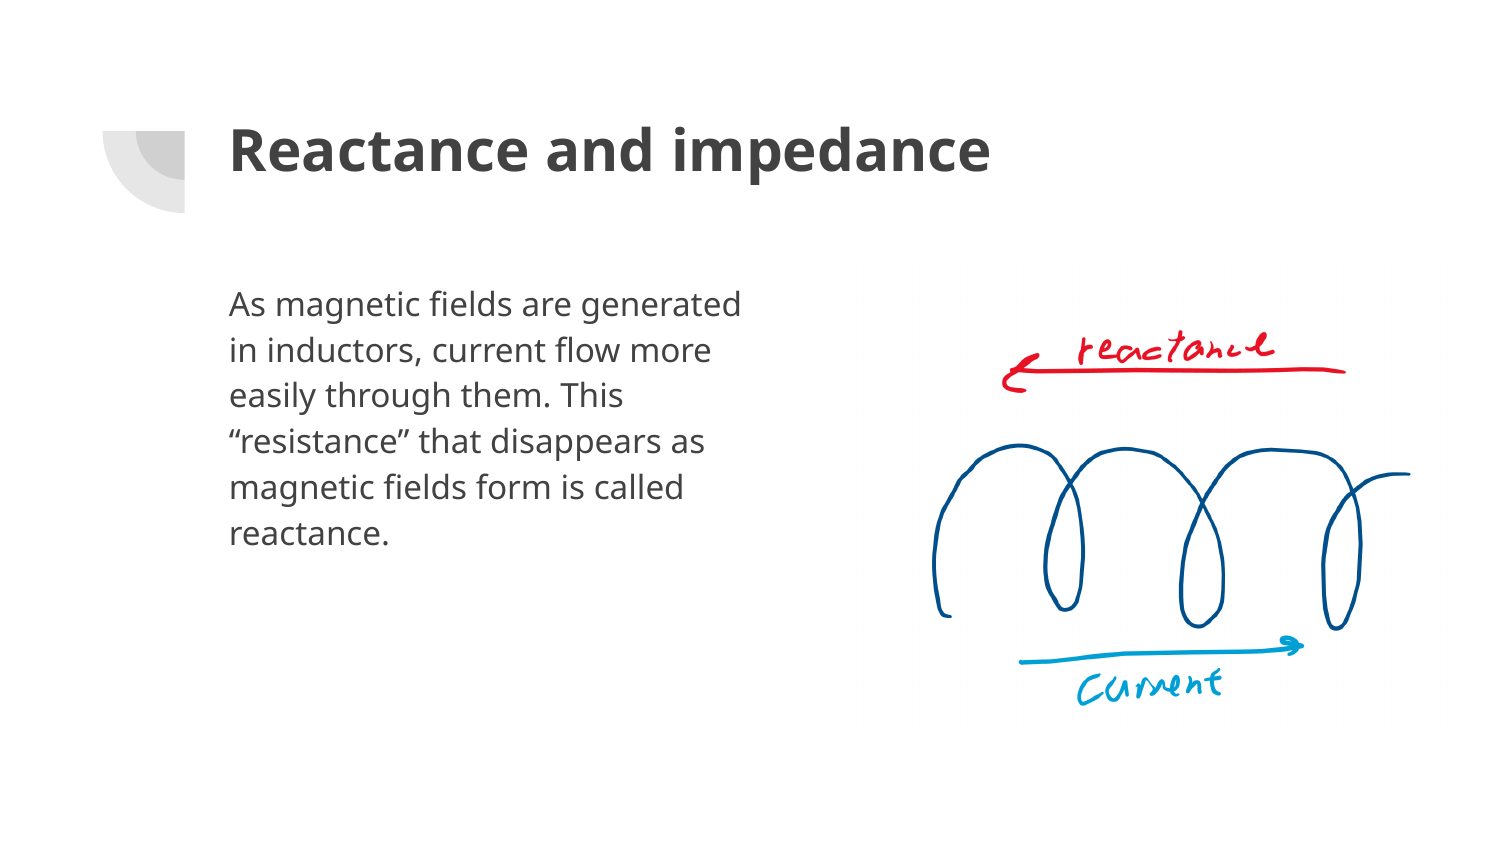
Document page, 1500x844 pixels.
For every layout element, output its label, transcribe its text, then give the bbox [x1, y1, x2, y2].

list As magnetic fields are generated in inductors, current flow more easily through them. This “resistance” that disappears as magnetic fields form is called reactance. [213, 262, 777, 744]
title Reactance and impedance [213, 98, 1368, 263]
picture [829, 261, 1476, 729]
